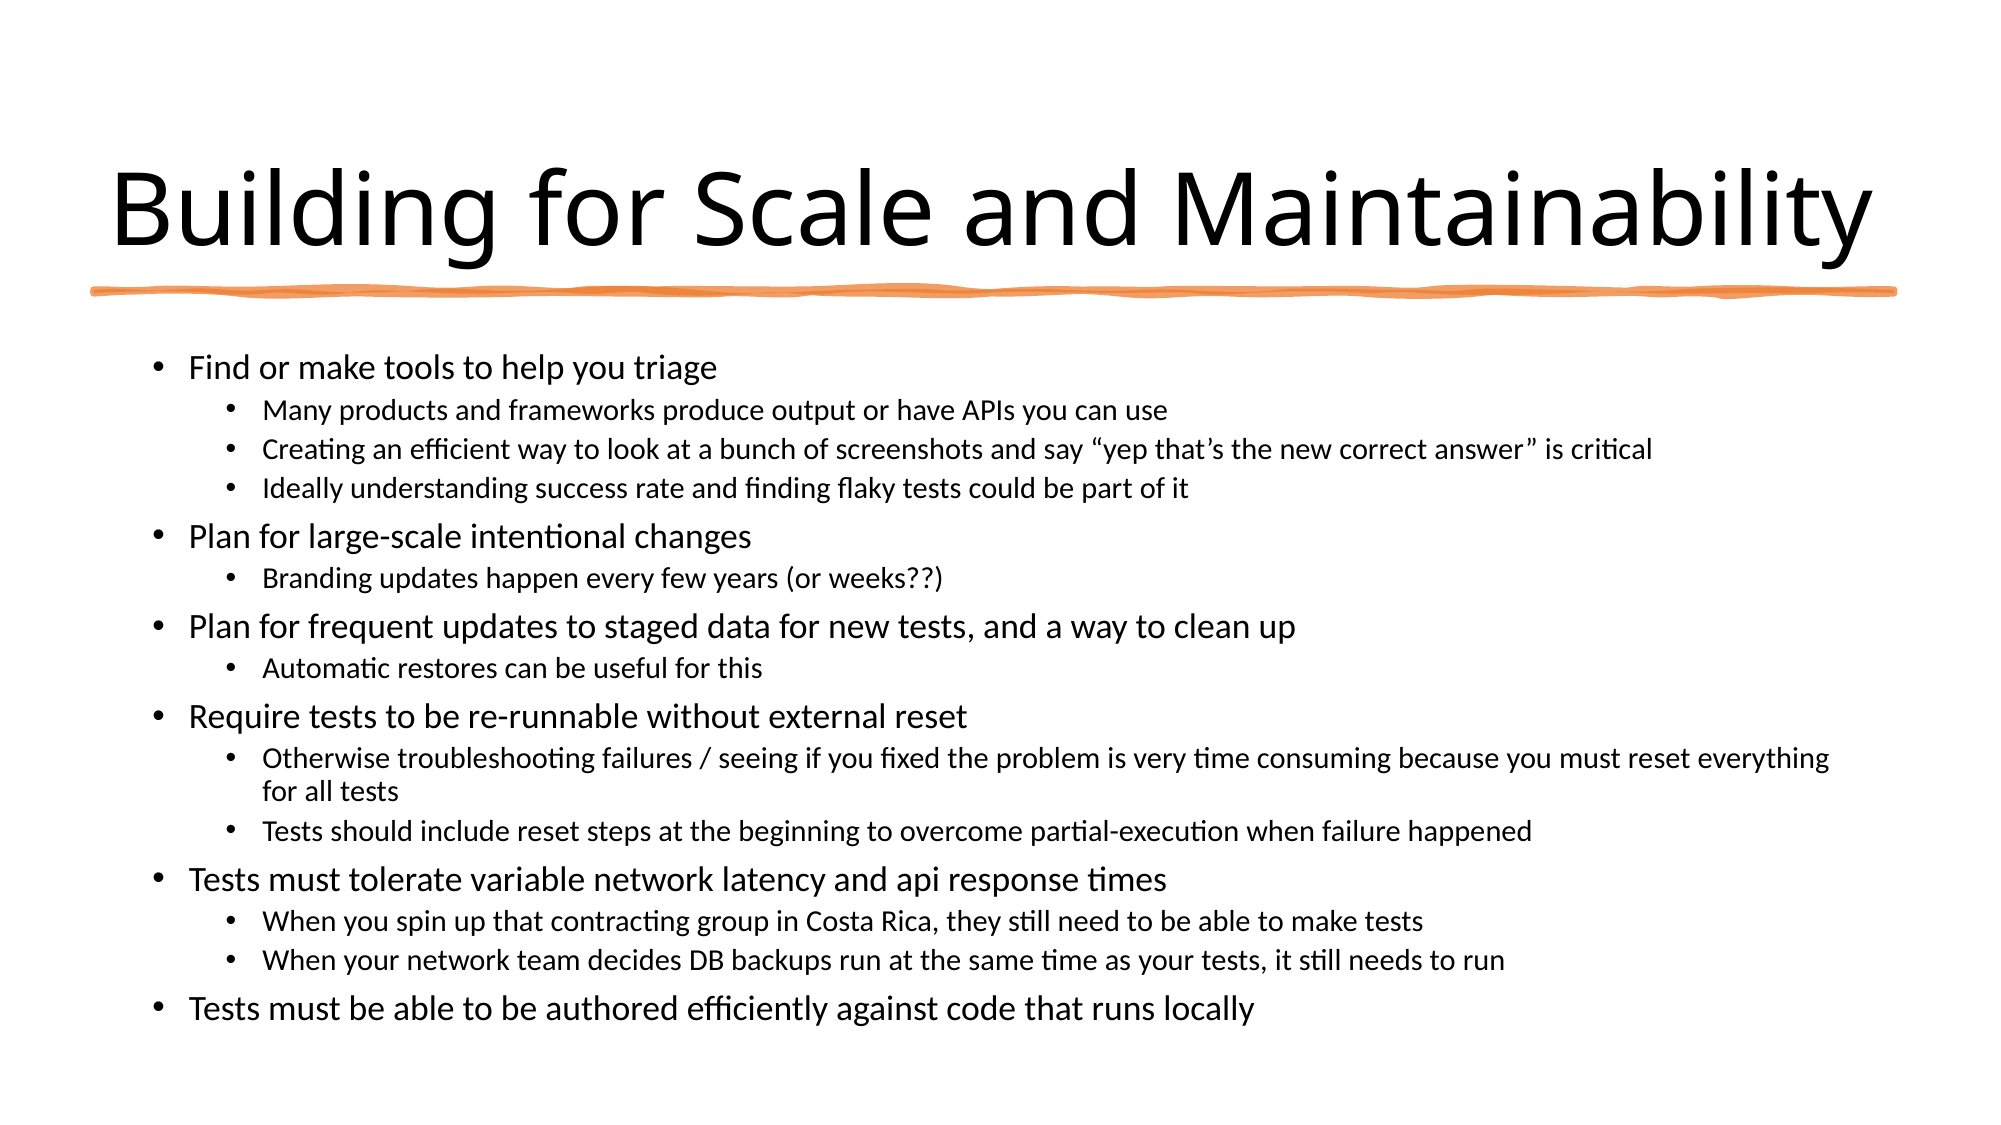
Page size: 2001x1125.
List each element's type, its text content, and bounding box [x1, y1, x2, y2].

list Find or make tools to help you triage Many products and frameworks produce output or have APIs you can use Creating an efficient way to look at a bunch of screenshots and say “yep that’s the new correct answer” is critical Ideally understanding success rate and finding flaky tests could be part of it Plan for large-scale intentional changes Branding updates happen every few years (or weeks??) Plan for frequent updates to staged data for new tests, and a way to clean up Automatic restores can be useful for this Require tests to be re-runnable without external reset Otherwise troubleshooting failures / seeing if you fixed the problem is very time consuming because you must reset everything for all tests Tests should include reset steps at the beginning to overcome partial-execution when failure happened Tests must tolerate variable network latency and api response times When you spin up that contracting group in Costa Rica, they still need to be able to make tests When your network team decides DB backups run at the same time as your tests, it still needs to run Tests must be able to be authored efficiently against code that runs locally [137, 341, 1863, 1039]
text_box [92, 285, 1895, 297]
text_box Building for Scale and Maintainability [93, 39, 1906, 275]
